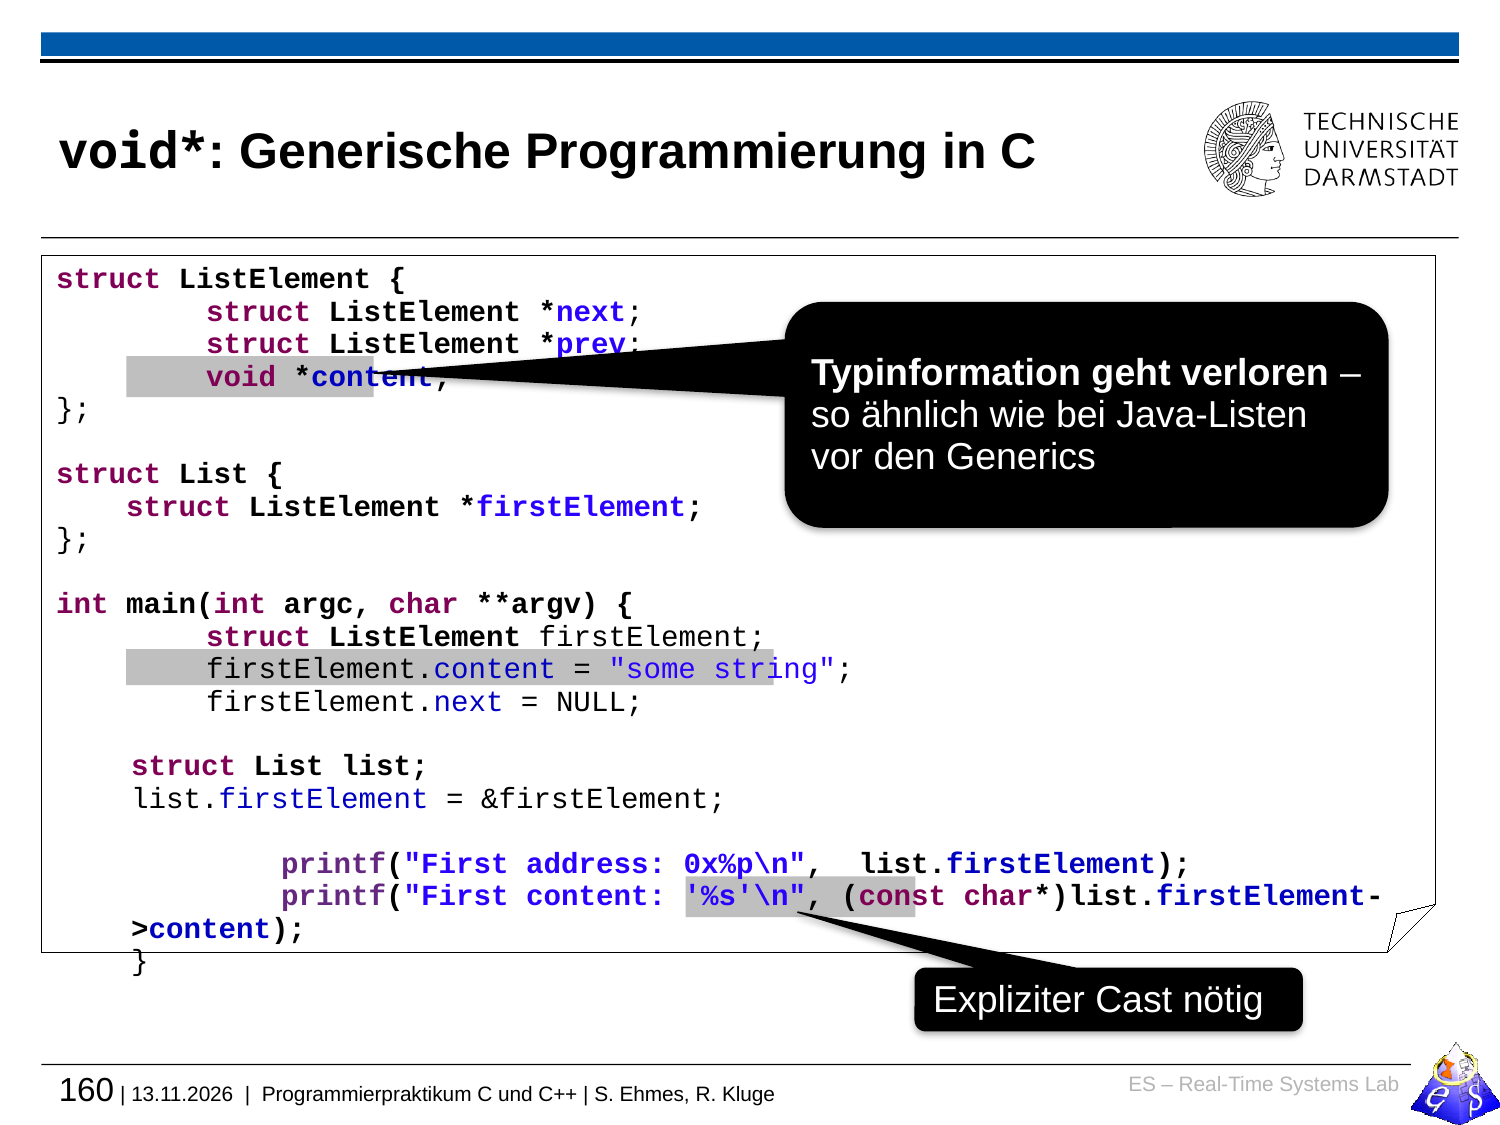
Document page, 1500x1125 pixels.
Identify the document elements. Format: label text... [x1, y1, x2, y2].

text_box struct ListElement { struct ListElement *next; struct ListElement *prev; void *content; }; struct List { struct ListElement *firstElement; }; int main(int argc, char **argv) { struct ListElement firstElement; firstElement.content = "some string"; firstElement.next = NULL; struct List list; list.firstElement = &firstElement; printf("First address: 0x%p\n", list.firstElement); printf("First content: '%s'\n", (const char*)list.firstElement->content); } [41, 255, 1436, 953]
picture [1187, 84, 1483, 214]
text_box Expliziter Cast nötig [843, 927, 1303, 1032]
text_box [125, 356, 916, 918]
picture [1411, 1041, 1500, 1125]
title void*: Generische Programmierung in C [58, 80, 1187, 218]
text_box Typinformation geht verloren – so ähnlich wie bei Java-Listen vor den Generics [601, 301, 1389, 528]
